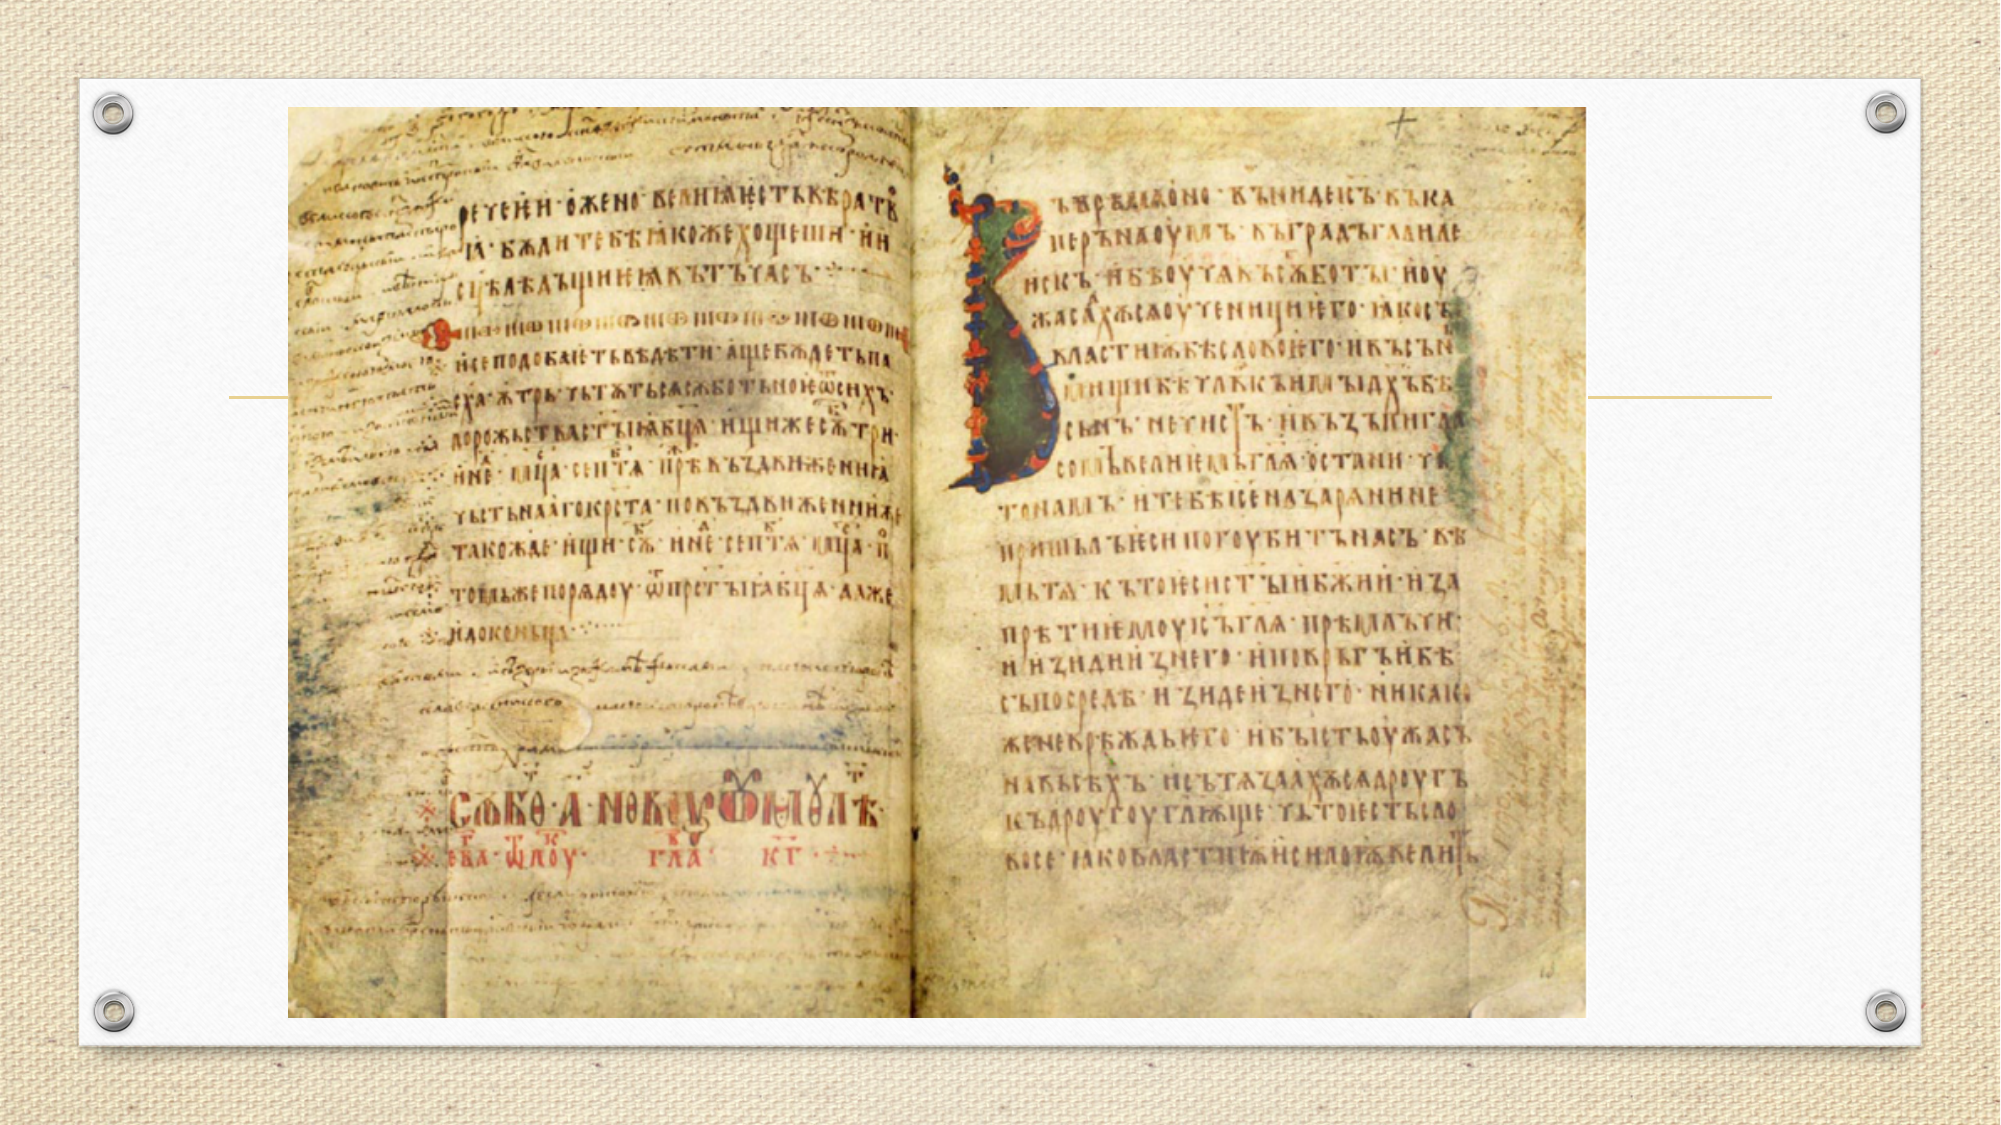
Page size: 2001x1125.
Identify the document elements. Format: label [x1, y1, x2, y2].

picture [0, 0, 2001, 1125]
list [288, 107, 1588, 1018]
